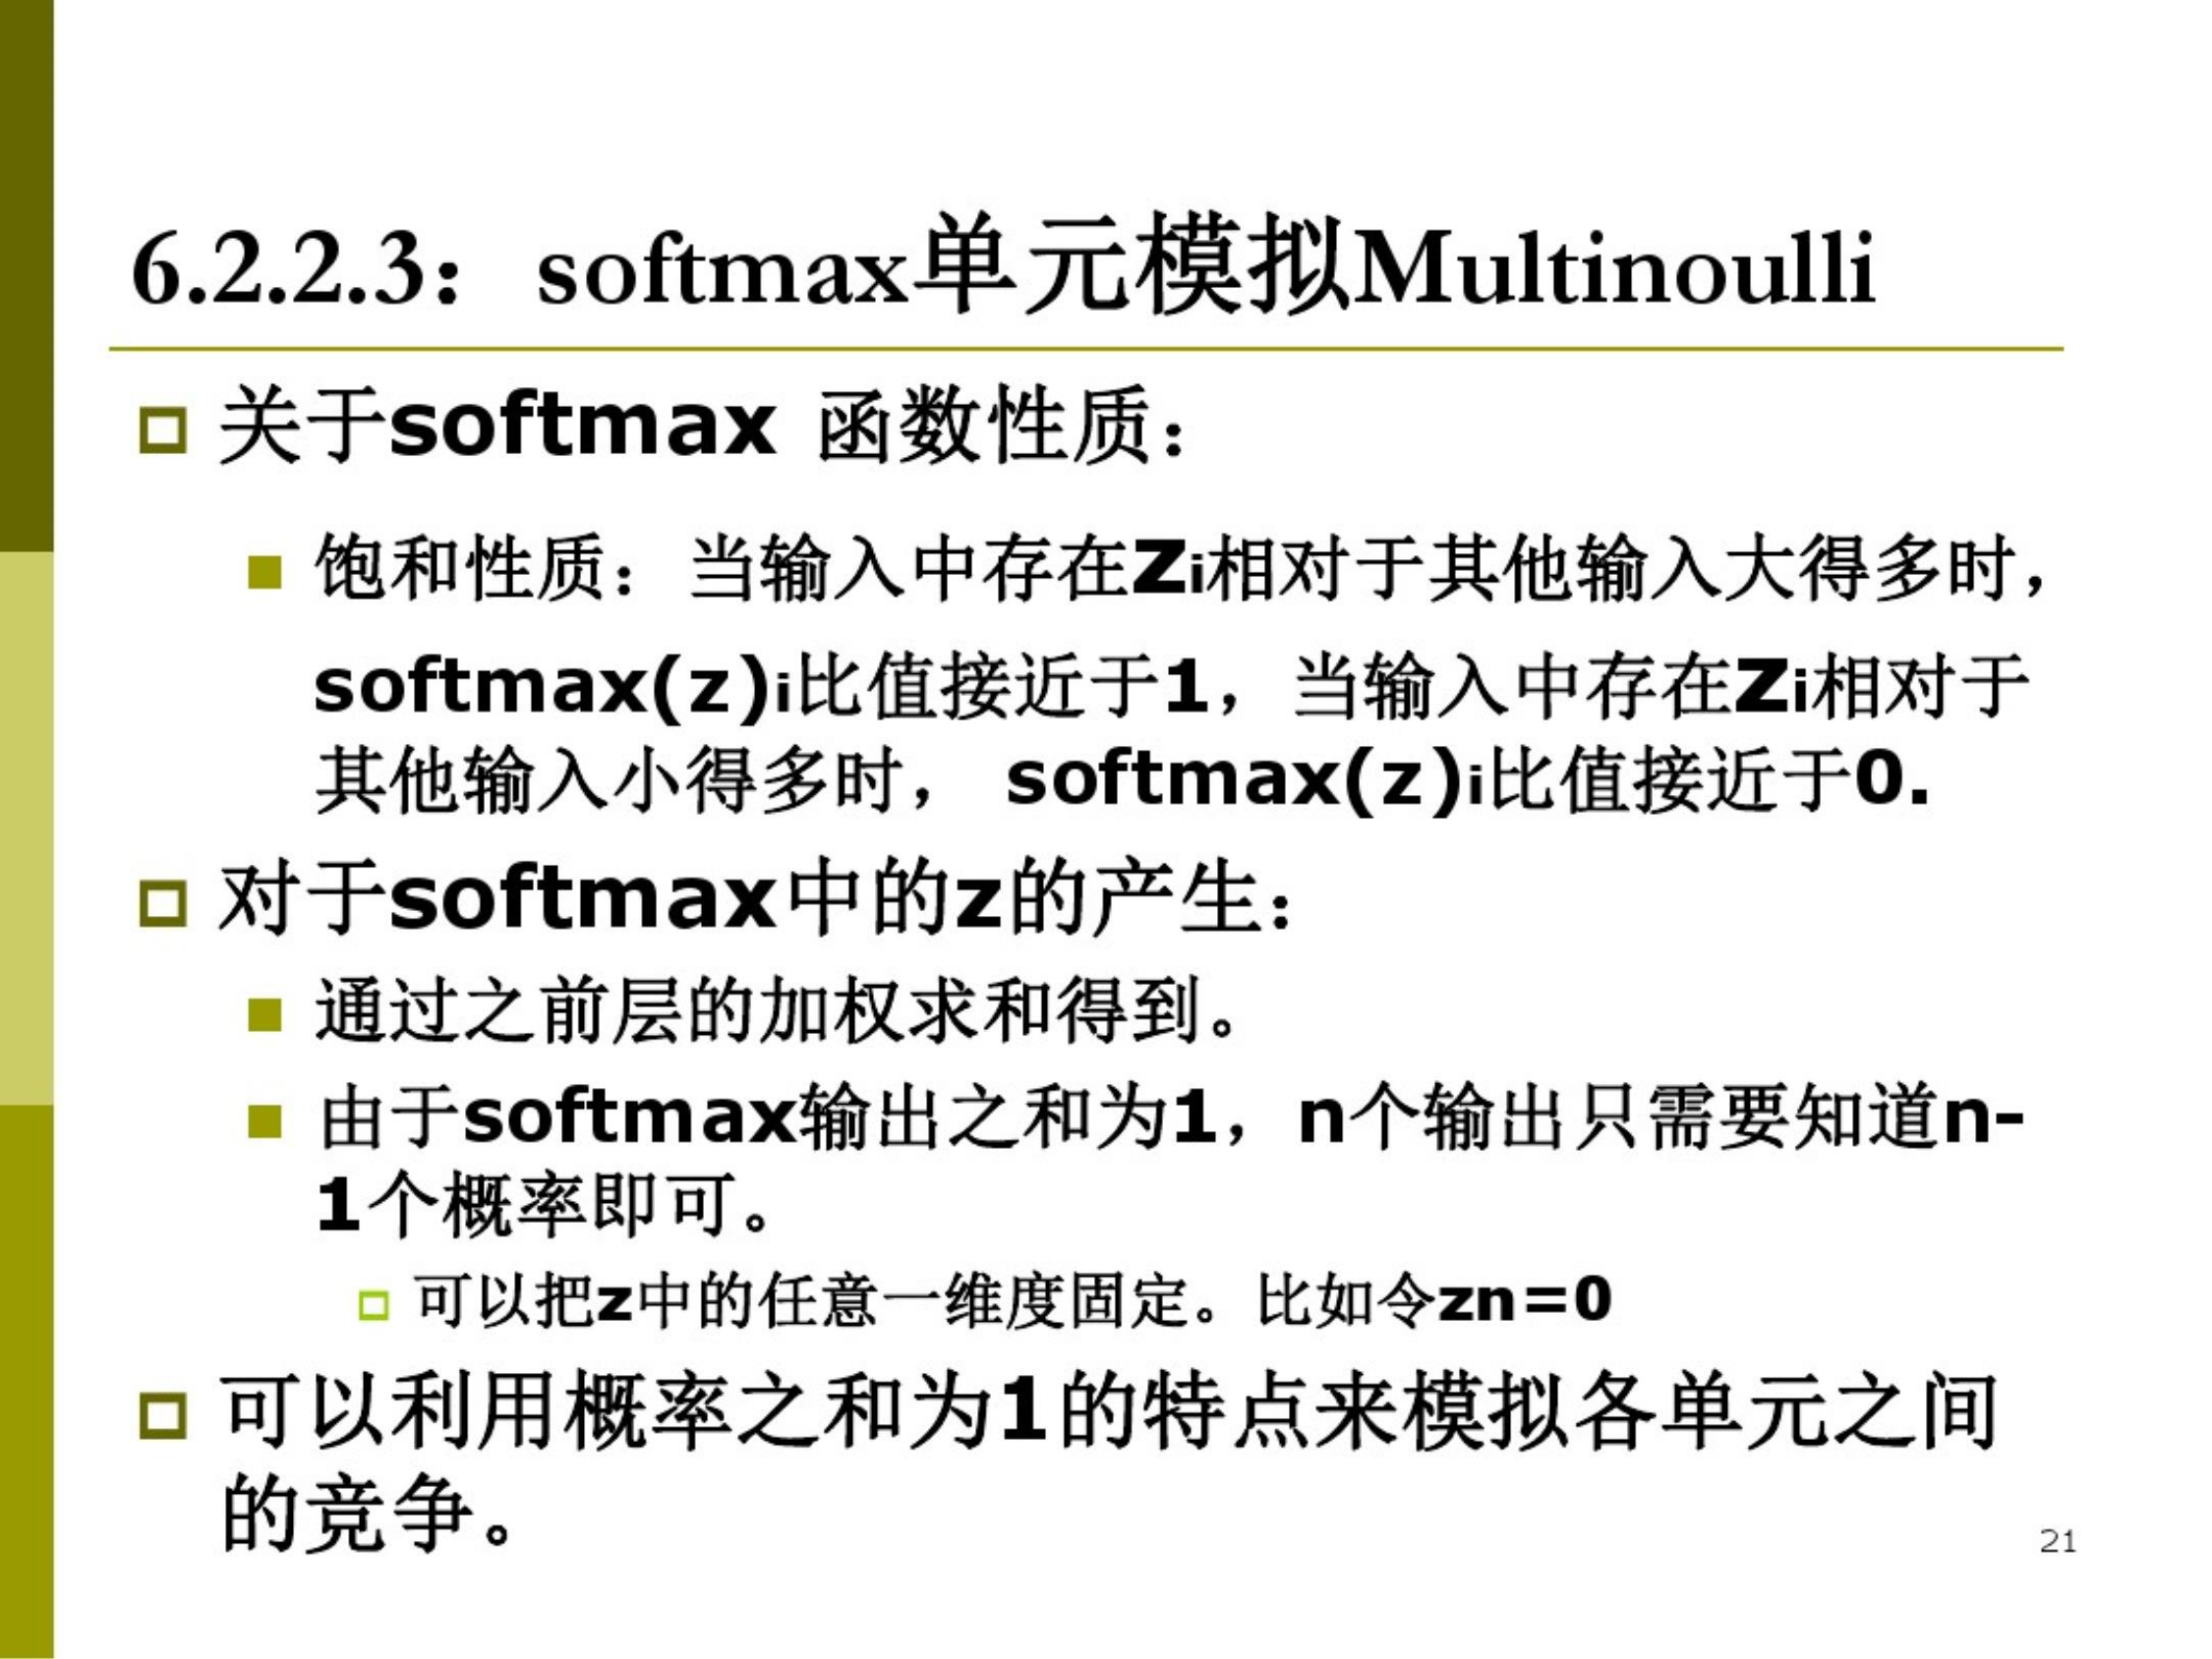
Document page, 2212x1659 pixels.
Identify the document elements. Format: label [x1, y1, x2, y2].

text_box [0, 0, 2212, 1659]
